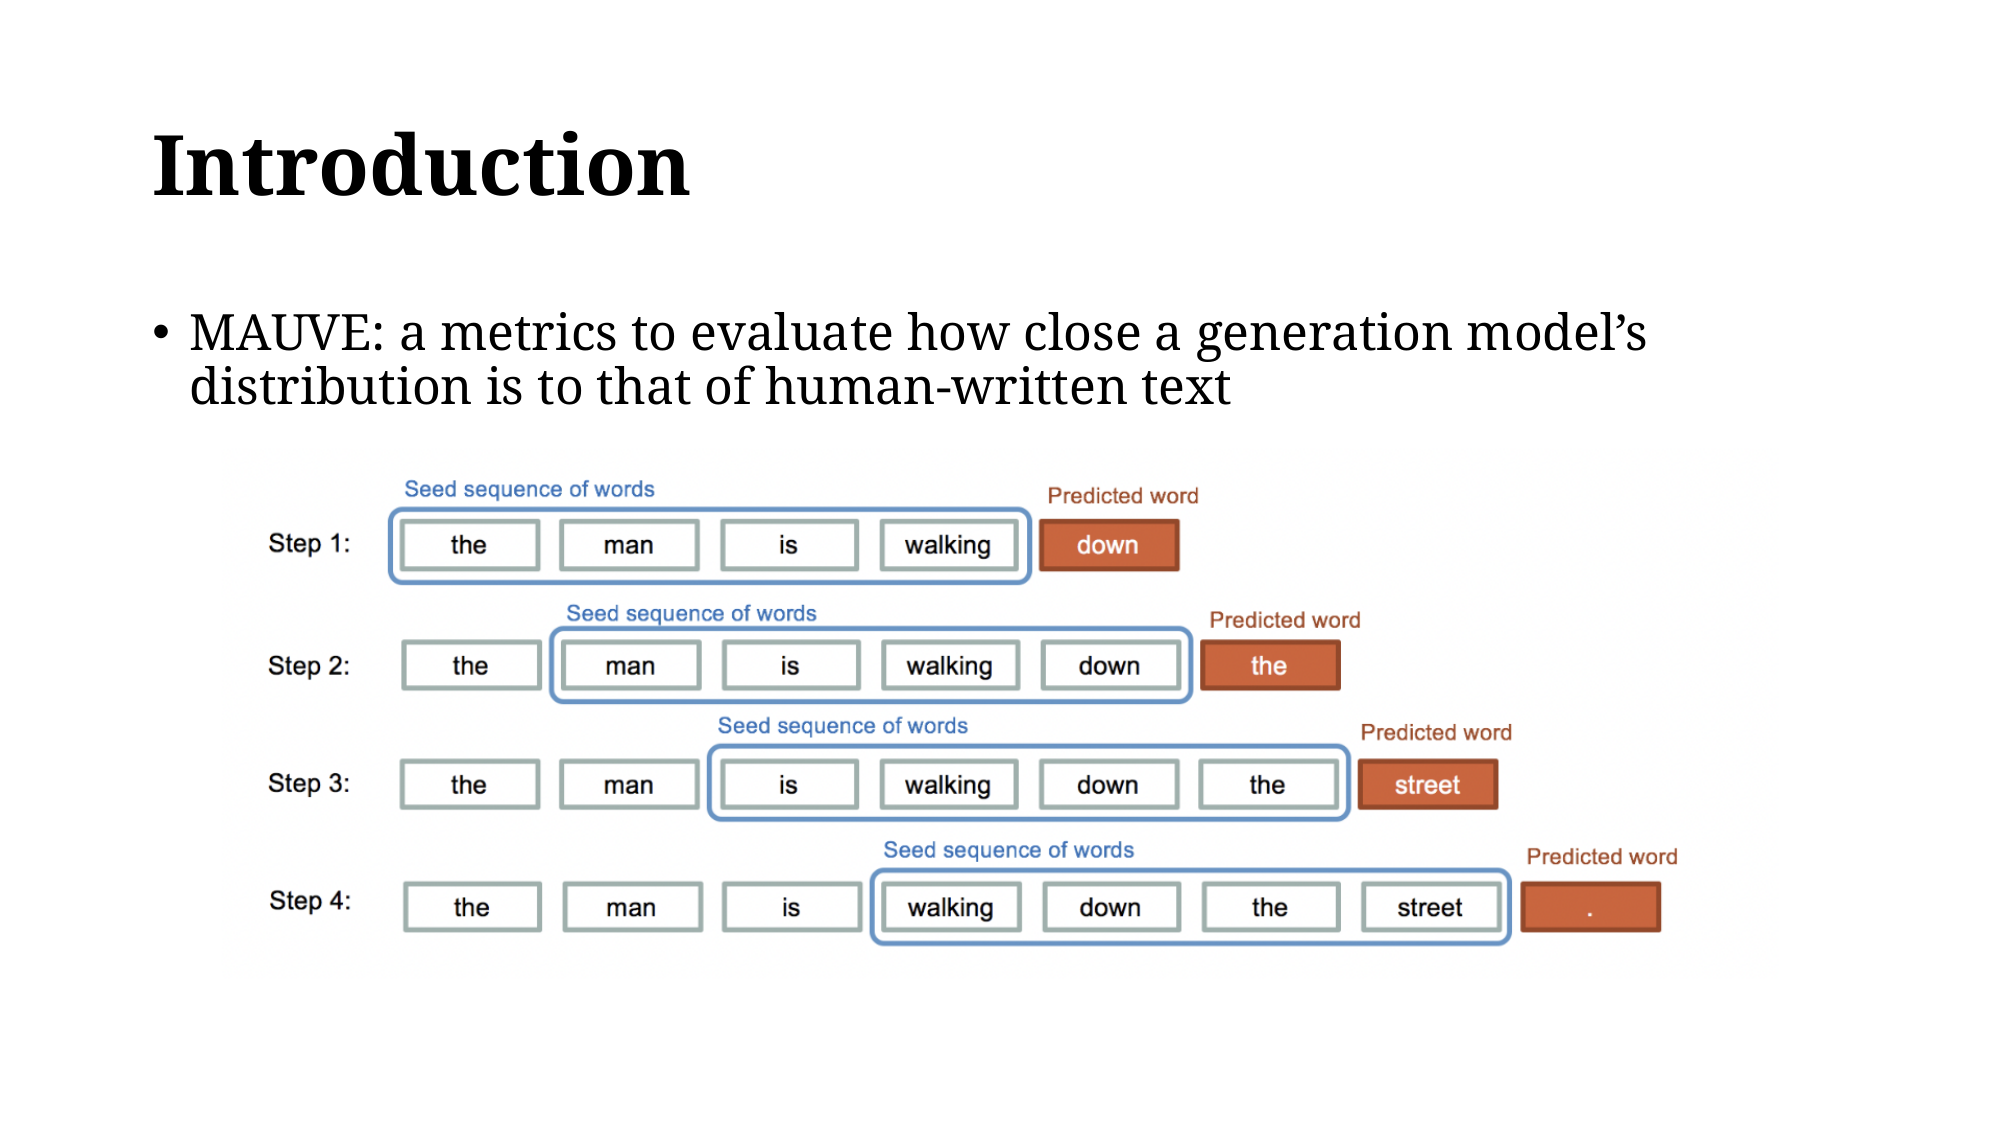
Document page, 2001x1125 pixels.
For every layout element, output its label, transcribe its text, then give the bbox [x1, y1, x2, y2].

title Introduction [137, 59, 1863, 278]
list MAUVE: a metrics to evaluate how close a generation model’s distribution is to that of human-written text [137, 299, 1863, 1014]
picture [221, 448, 1779, 979]
